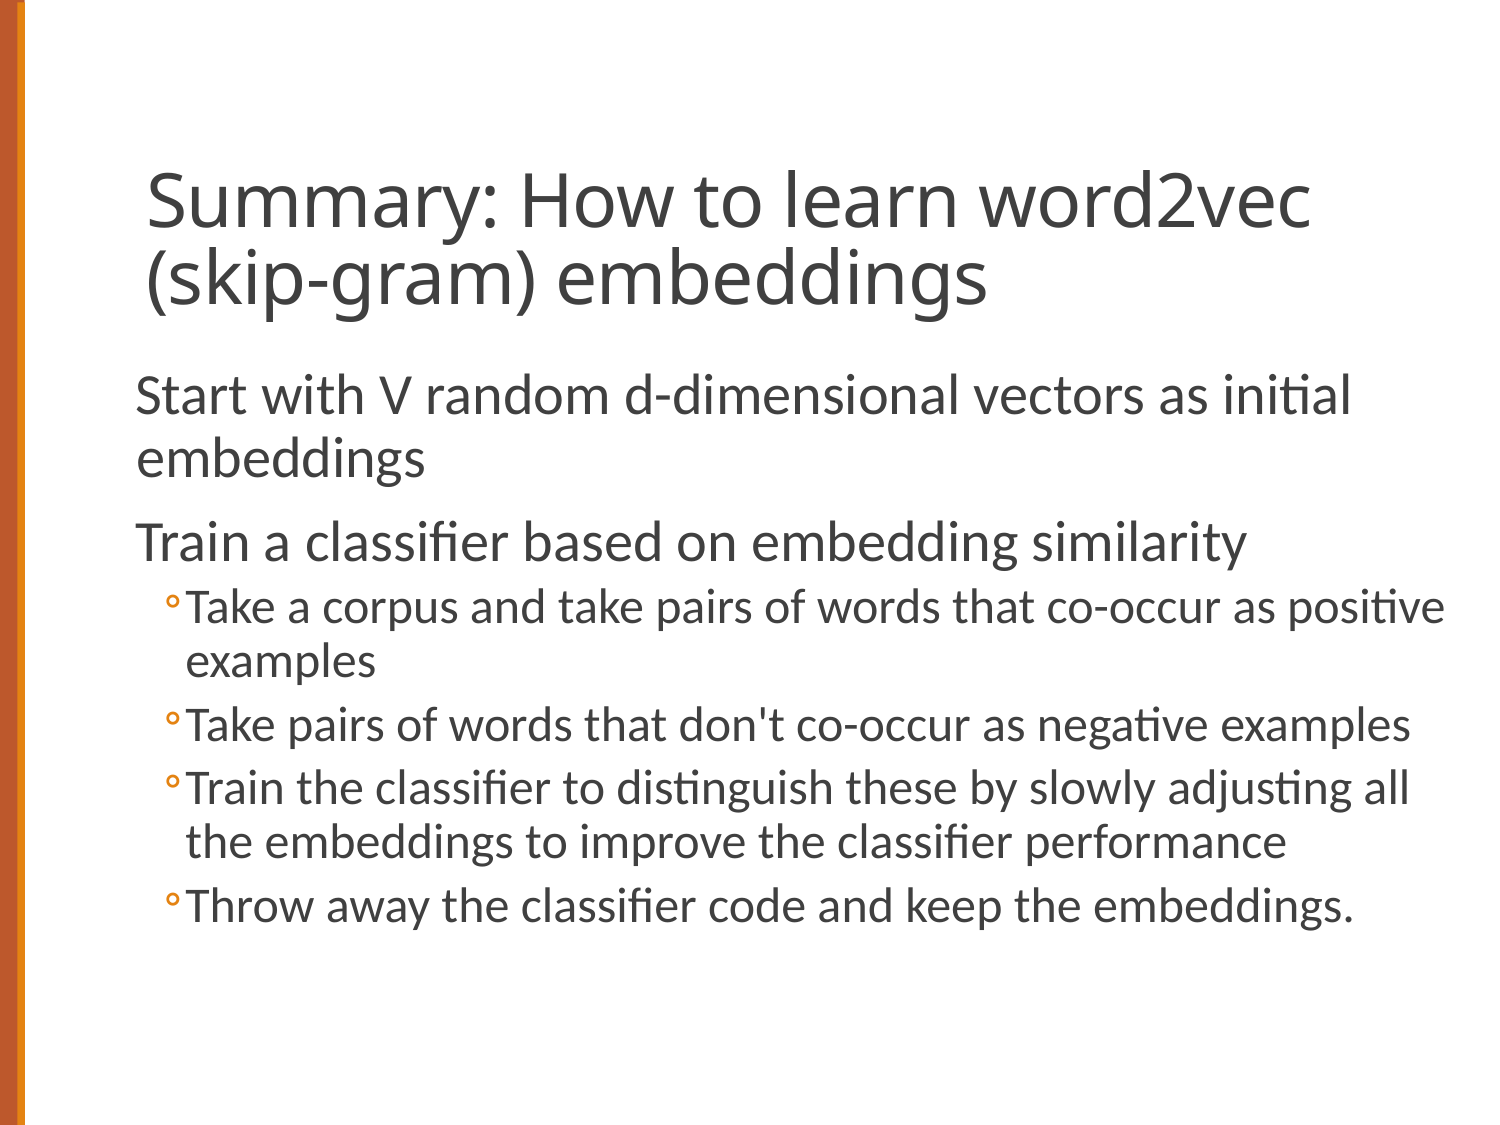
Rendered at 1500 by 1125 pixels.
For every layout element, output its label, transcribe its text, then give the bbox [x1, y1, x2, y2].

list Start with V random d-dimensional vectors as initial embeddings Train a classifier based on embedding similarity Take a corpus and take pairs of words that co-occur as positive examples Take pairs of words that don't co-occur as negative examples Train the classifier to distinguish these by slowly adjusting all the embeddings to improve the classifier performance Throw away the classifier code and keep the embeddings. [135, 356, 1463, 994]
title Summary: How to learn word2vec (skip-gram) embeddings [131, 125, 1369, 328]
